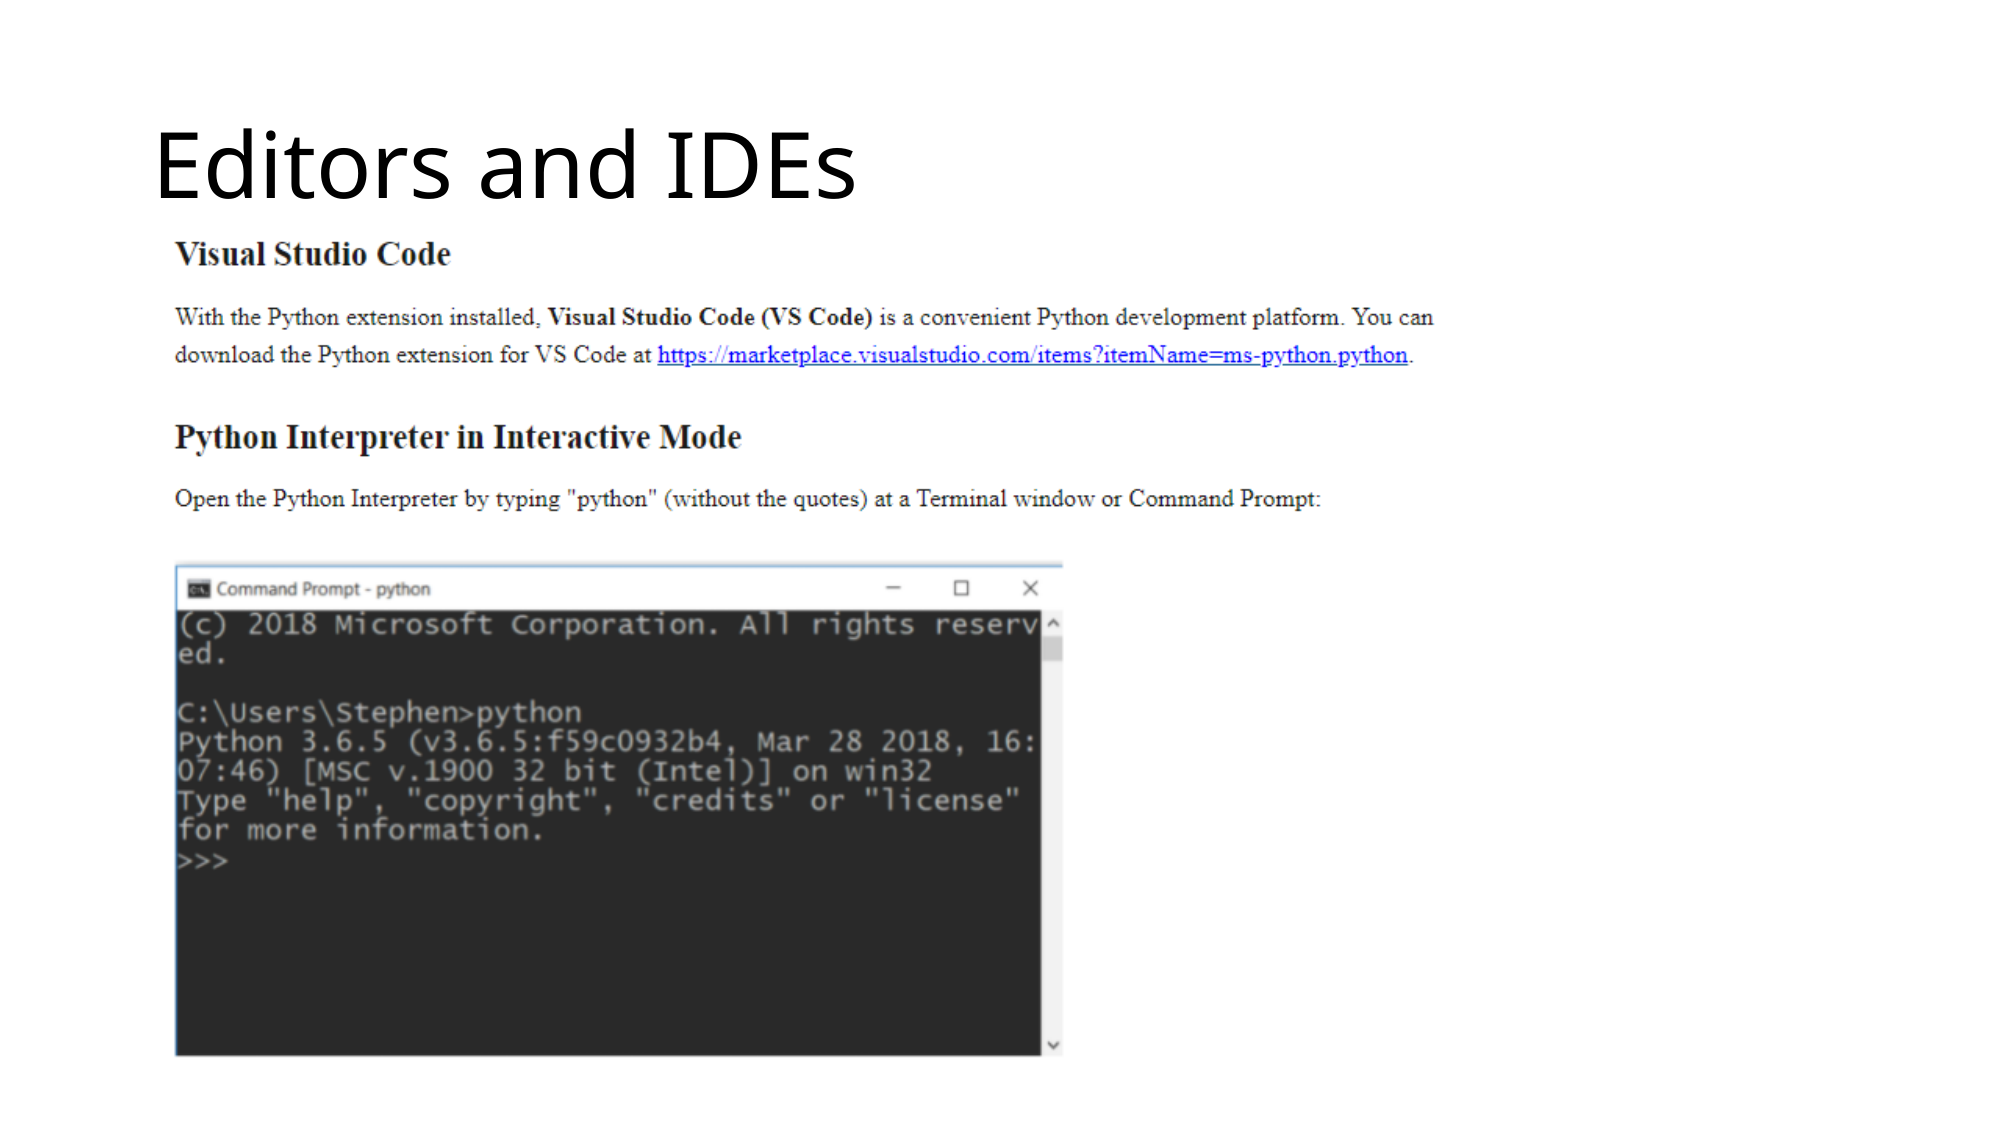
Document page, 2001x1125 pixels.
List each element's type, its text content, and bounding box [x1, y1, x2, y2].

picture [137, 225, 1497, 1087]
title Editors and IDEs [137, 59, 1863, 278]
